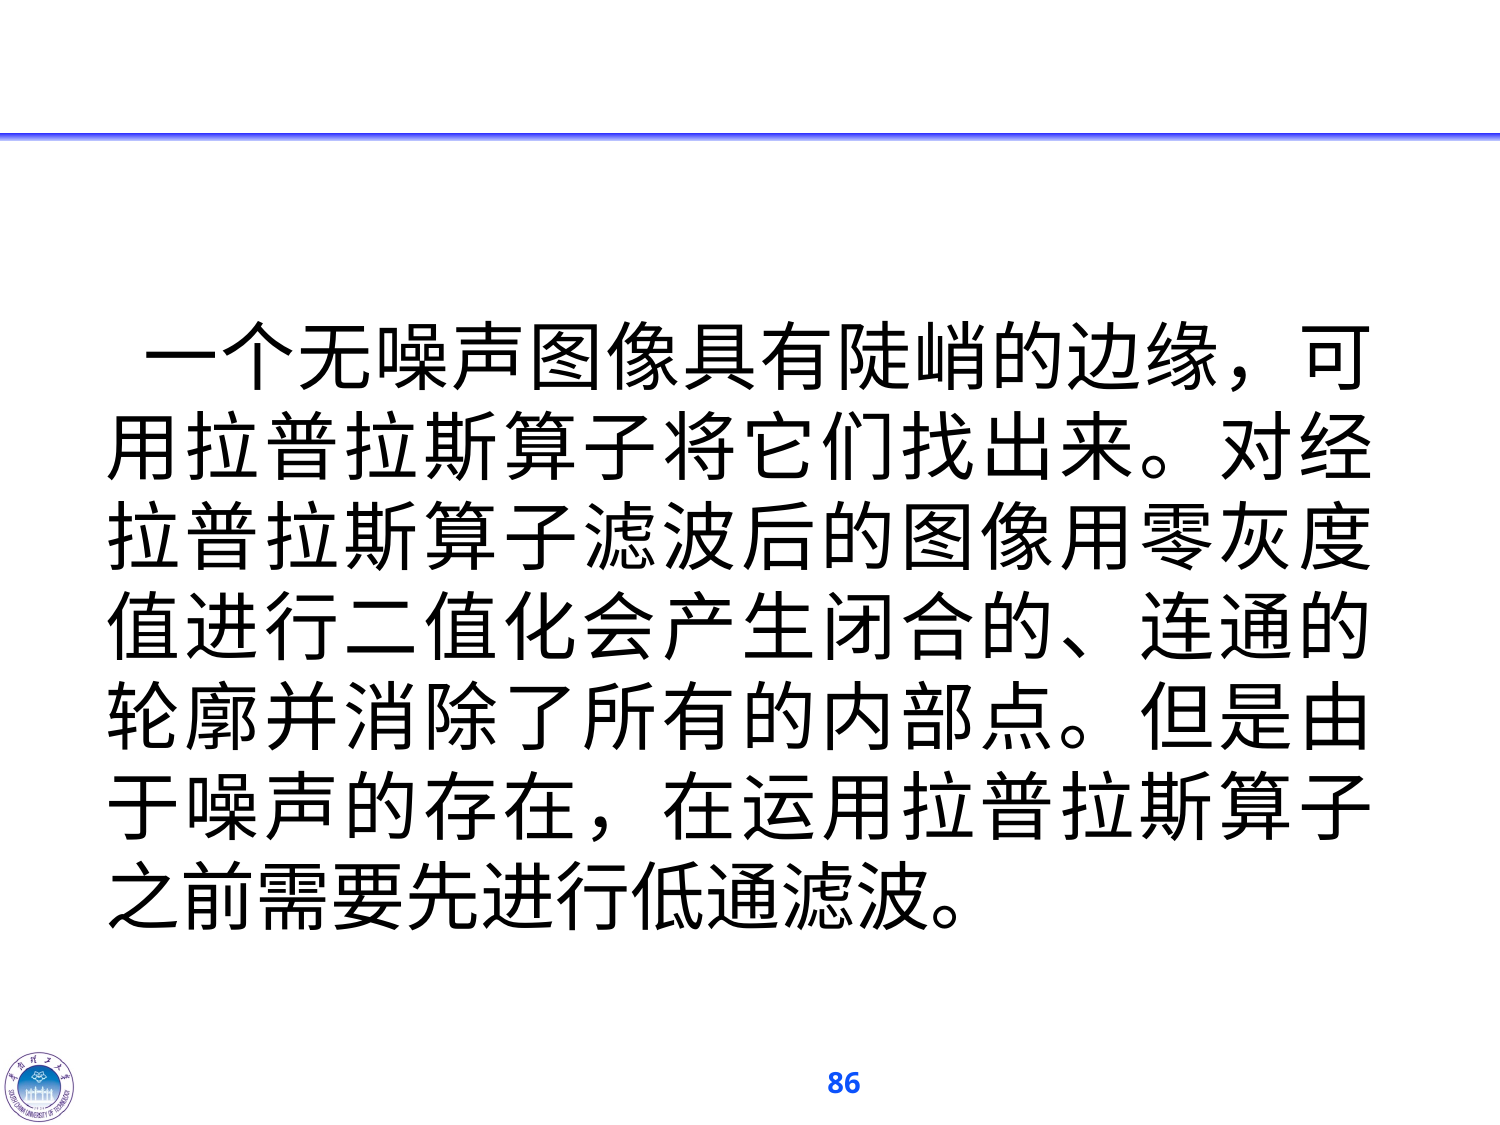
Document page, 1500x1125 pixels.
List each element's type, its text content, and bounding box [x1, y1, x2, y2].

picture [3, 1051, 75, 1123]
list 一个无噪声图像具有陡峭的边缘，可用拉普拉斯算子将它们找出来。对经拉普拉斯算子滤波后的图像用零灰度值进行二值化会产生闭合的、连通的轮廓并消除了所有的内部点。但是由于噪声的存在，在运用拉普拉斯算子之前需要先进行低通滤波。 [52, 302, 1389, 965]
